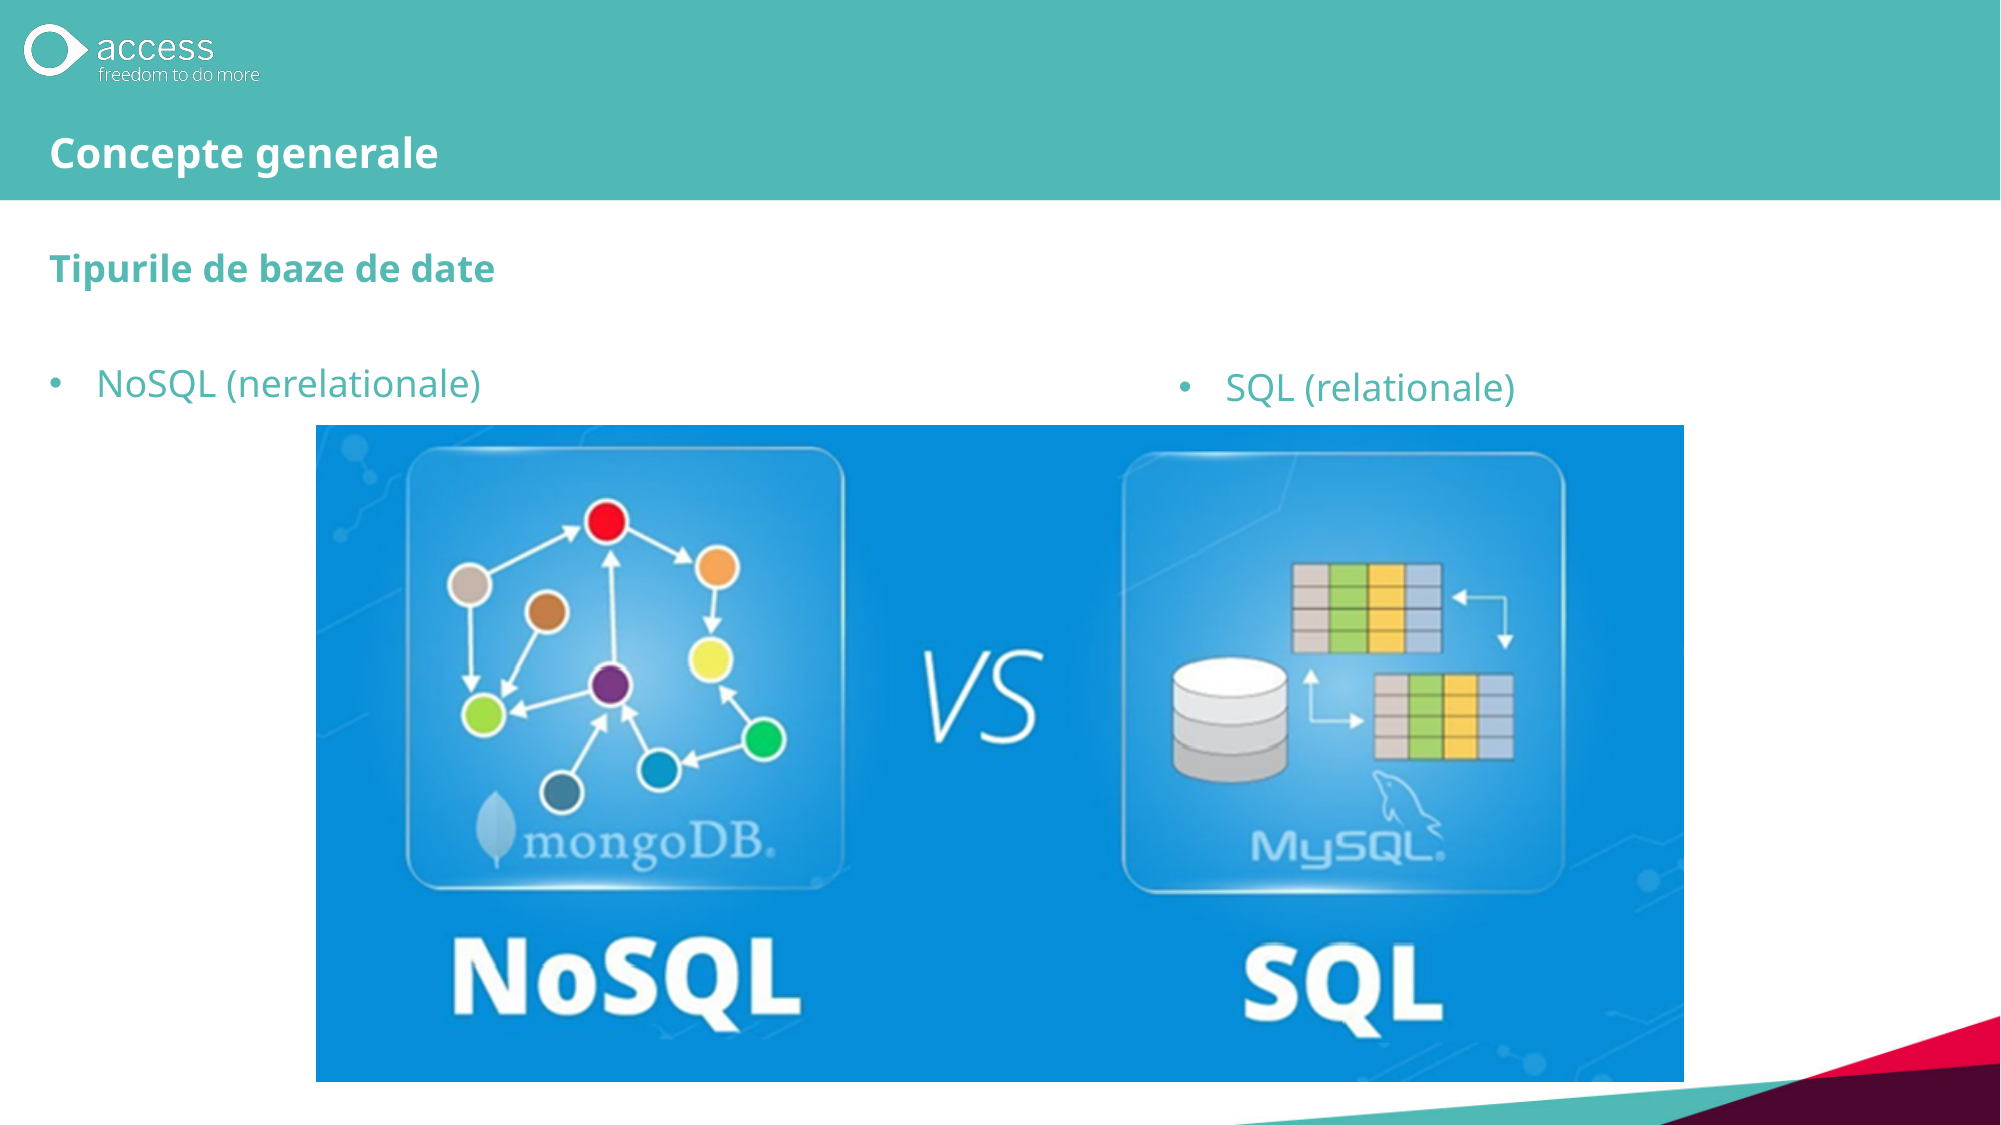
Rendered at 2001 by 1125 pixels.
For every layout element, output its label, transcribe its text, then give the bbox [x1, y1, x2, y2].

title Concepte generale [49, 89, 1951, 185]
picture [0, 0, 2001, 1125]
list SQL (relationale) NoSQL (nerelationale) [1178, 356, 1982, 971]
list Tipurile de baze de date NoSQL (nerelationale) [49, 237, 869, 852]
